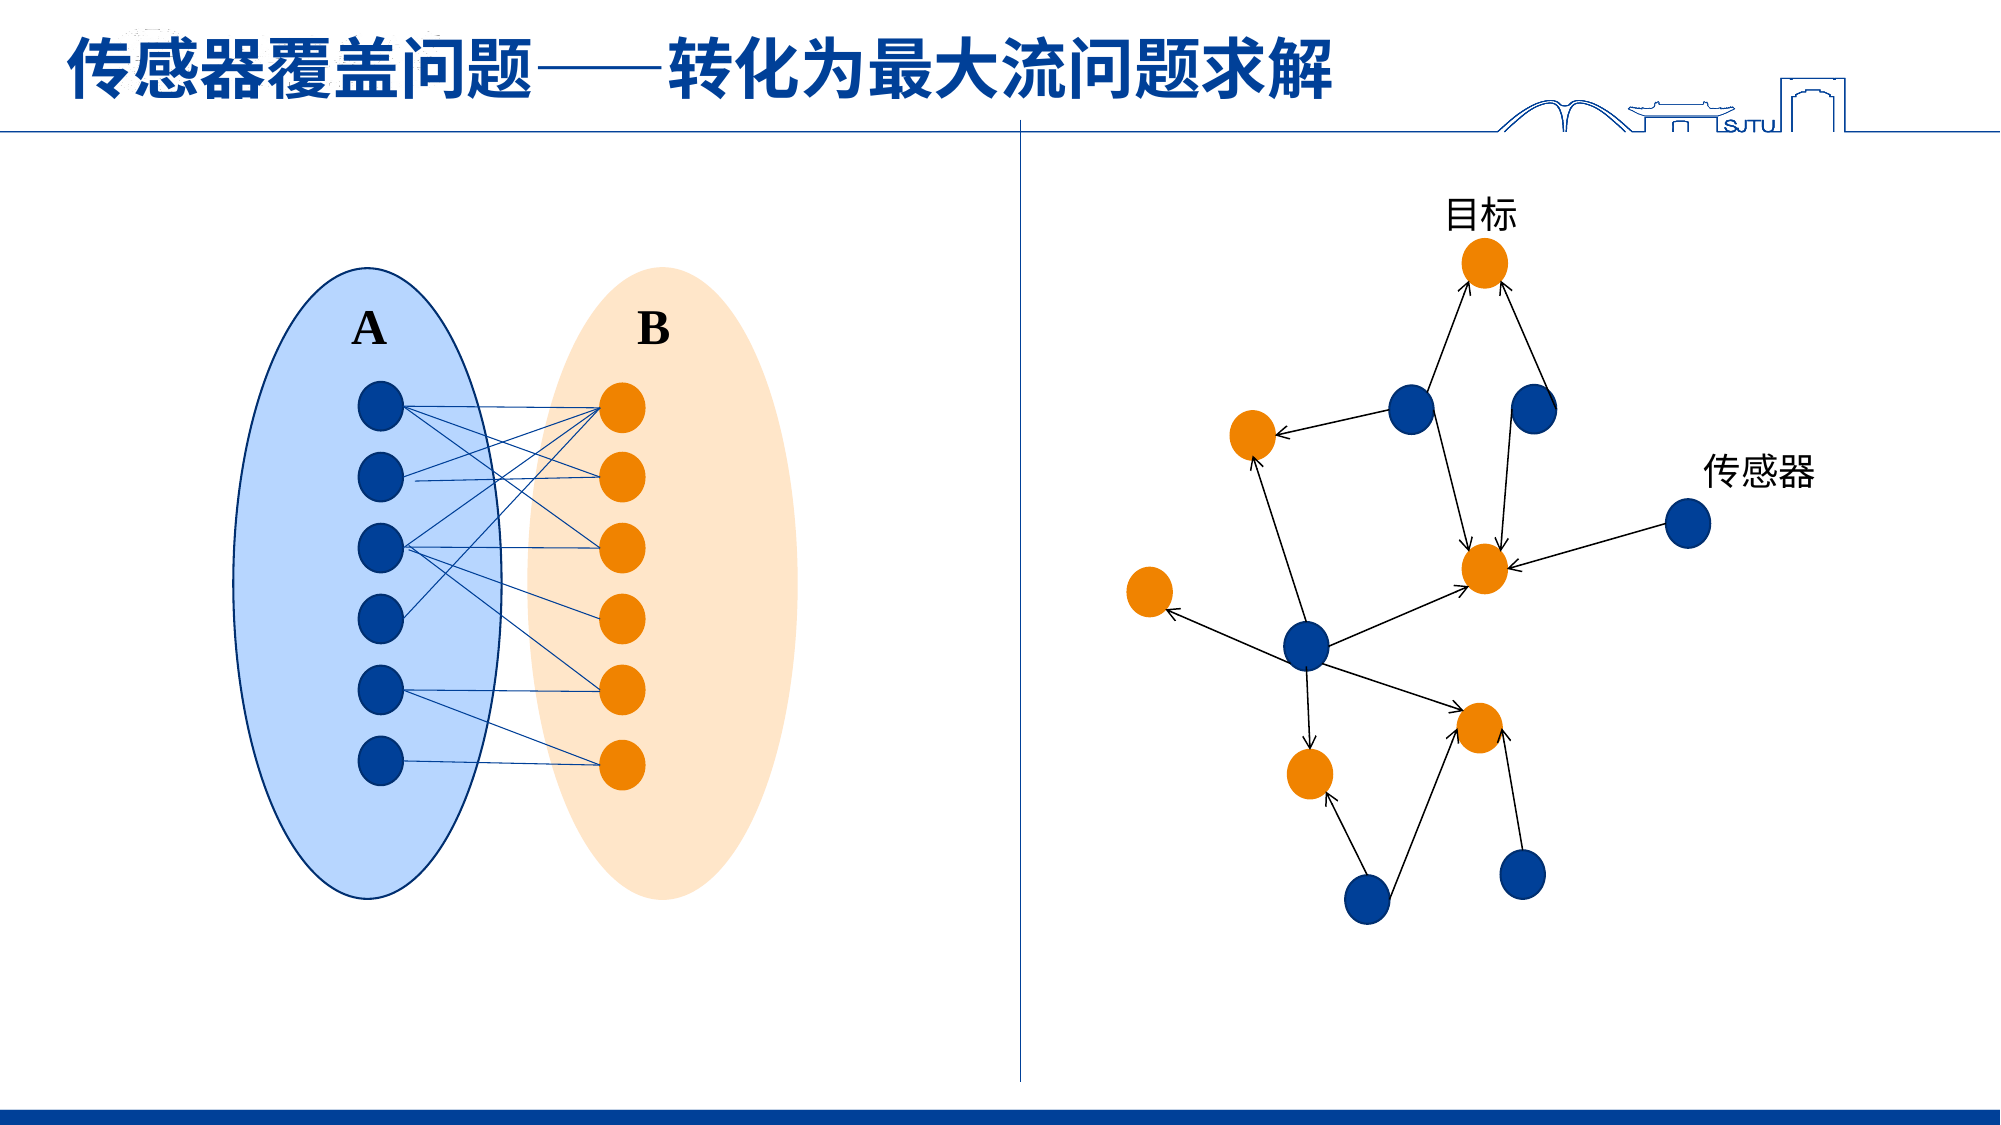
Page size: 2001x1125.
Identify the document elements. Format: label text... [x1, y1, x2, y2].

title 传感器覆盖问题——转化为最大流问题求解 [51, 25, 1940, 120]
text_box [601, 522, 646, 574]
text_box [402, 549, 408, 619]
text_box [1322, 663, 1464, 711]
text_box [357, 593, 405, 645]
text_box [1328, 586, 1470, 647]
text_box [1252, 459, 1307, 623]
text_box [601, 451, 646, 503]
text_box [1274, 409, 1390, 436]
text_box [599, 382, 646, 434]
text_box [1325, 791, 1368, 876]
text_box [357, 735, 404, 787]
text_box [601, 664, 646, 716]
text_box [599, 739, 646, 791]
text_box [1427, 280, 1470, 393]
text_box [1286, 748, 1334, 800]
text_box B [622, 287, 756, 362]
text_box [1512, 405, 1558, 435]
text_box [1389, 728, 1458, 900]
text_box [402, 406, 601, 549]
text_box [550, 267, 798, 900]
text_box [1499, 849, 1546, 900]
text_box 传感器 [1688, 440, 1832, 500]
text_box [357, 664, 404, 716]
text_box [1126, 566, 1173, 618]
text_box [1165, 609, 1291, 664]
text_box [357, 522, 402, 574]
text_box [1500, 409, 1512, 552]
text_box [1290, 621, 1330, 672]
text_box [402, 760, 601, 766]
text_box [1388, 384, 1435, 436]
text_box [1664, 498, 1712, 549]
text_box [1433, 409, 1470, 552]
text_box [1506, 523, 1666, 569]
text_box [408, 545, 601, 689]
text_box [402, 689, 601, 760]
text_box [1461, 543, 1508, 595]
text_box [1229, 410, 1276, 461]
text_box A [336, 287, 470, 362]
text_box [1456, 702, 1503, 754]
text_box 目标 [1428, 183, 1534, 244]
text_box [357, 380, 404, 432]
text_box [232, 267, 480, 900]
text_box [1306, 670, 1310, 750]
text_box [601, 593, 646, 645]
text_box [1500, 280, 1557, 410]
text_box [1461, 244, 1509, 289]
text_box [357, 451, 402, 503]
text_box [1344, 874, 1391, 925]
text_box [1501, 728, 1523, 851]
